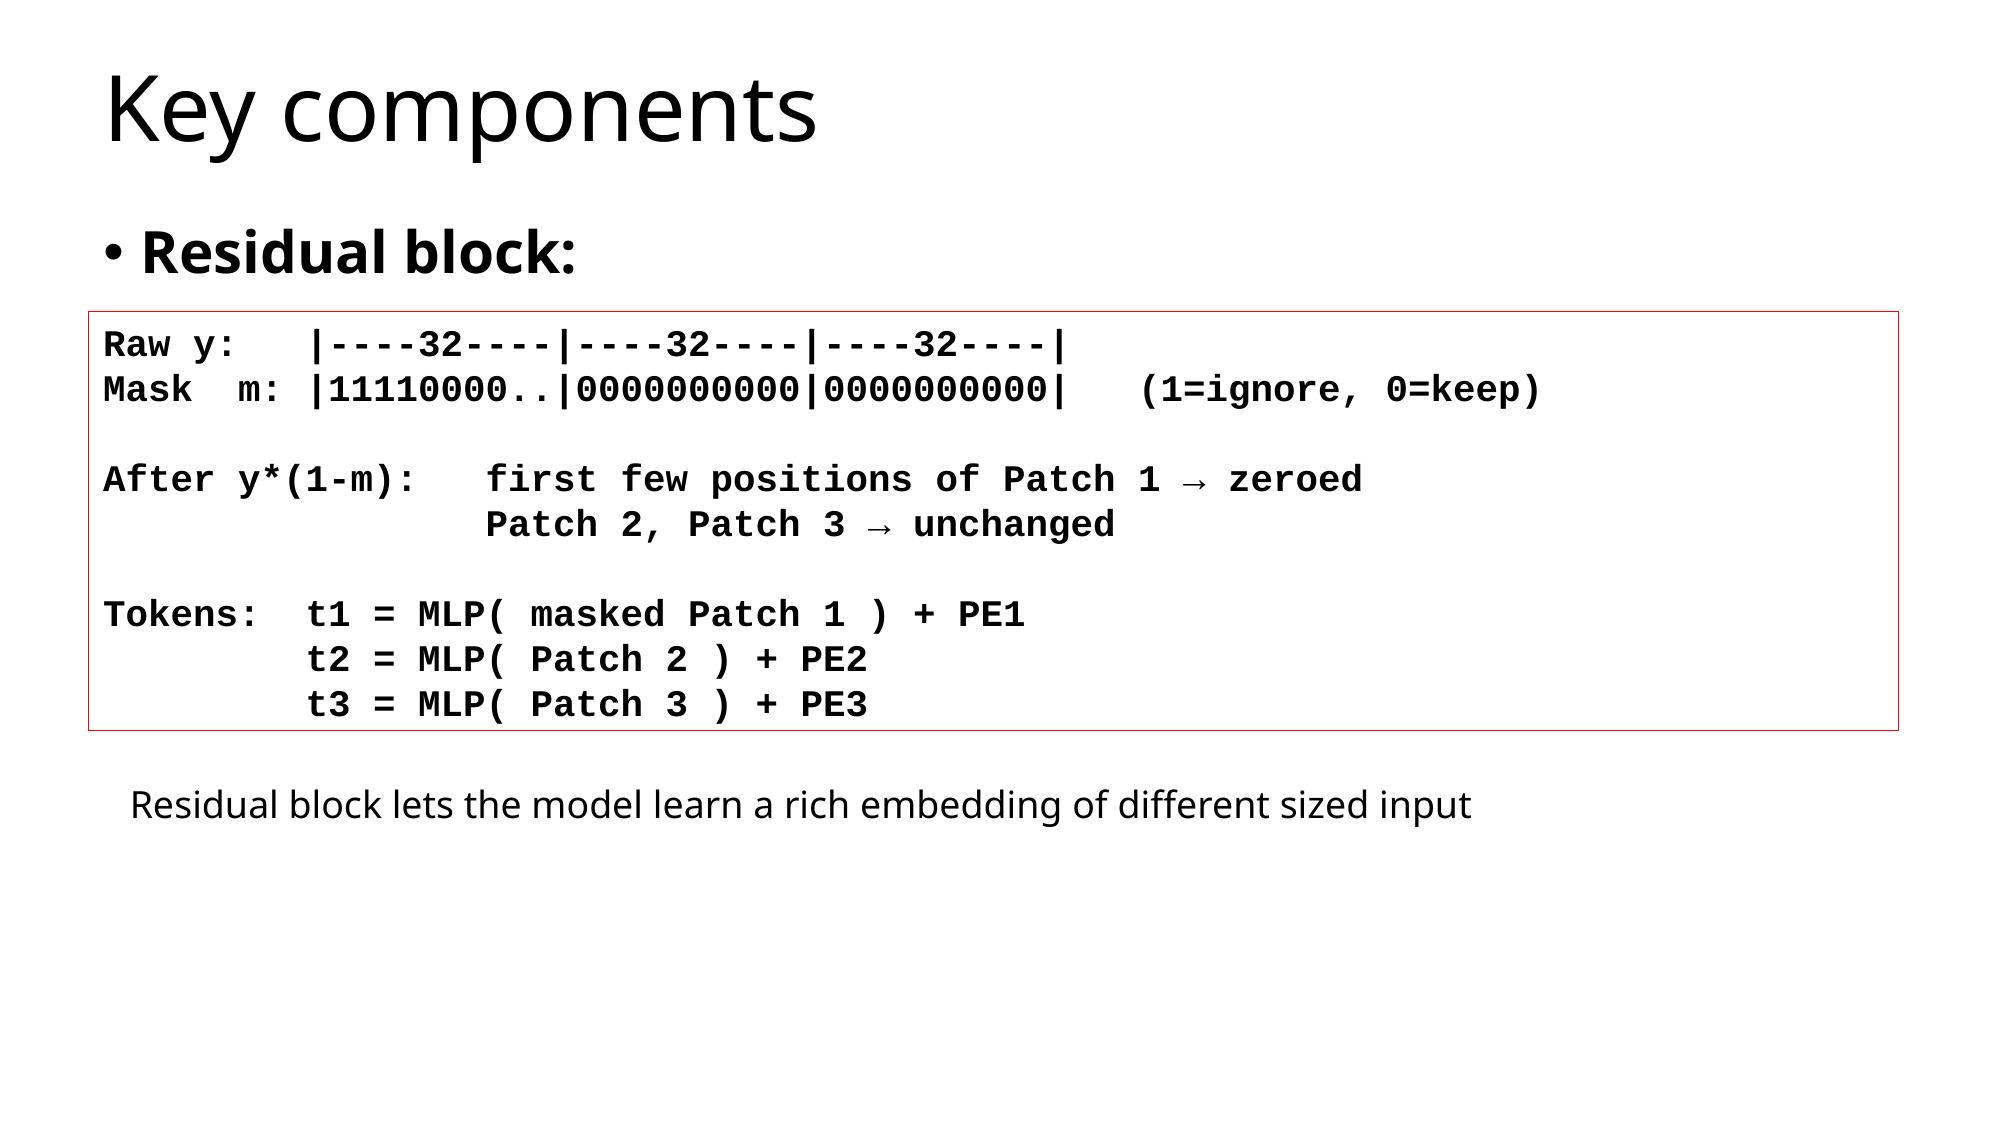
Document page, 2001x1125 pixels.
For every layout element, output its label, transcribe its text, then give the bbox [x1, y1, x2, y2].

text_box Raw y: |----32----|----32----|----32----| Mask m: |11110000..|0000000000|0000000000| (1=ignore, 0=keep) After y*(1-m): first few positions of Patch 1 → zeroed Patch 2, Patch 3 → unchanged Tokens: t1 = MLP( masked Patch 1 ) + PE1 t2 = MLP( Patch 2 ) + PE2 t3 = MLP( Patch 3 ) + PE3 [88, 311, 1899, 731]
list Residual block: [88, 216, 1912, 1049]
text_box Residual block lets the model learn a rich embedding of different sized input [115, 773, 1596, 833]
title Key components [88, 45, 1912, 179]
